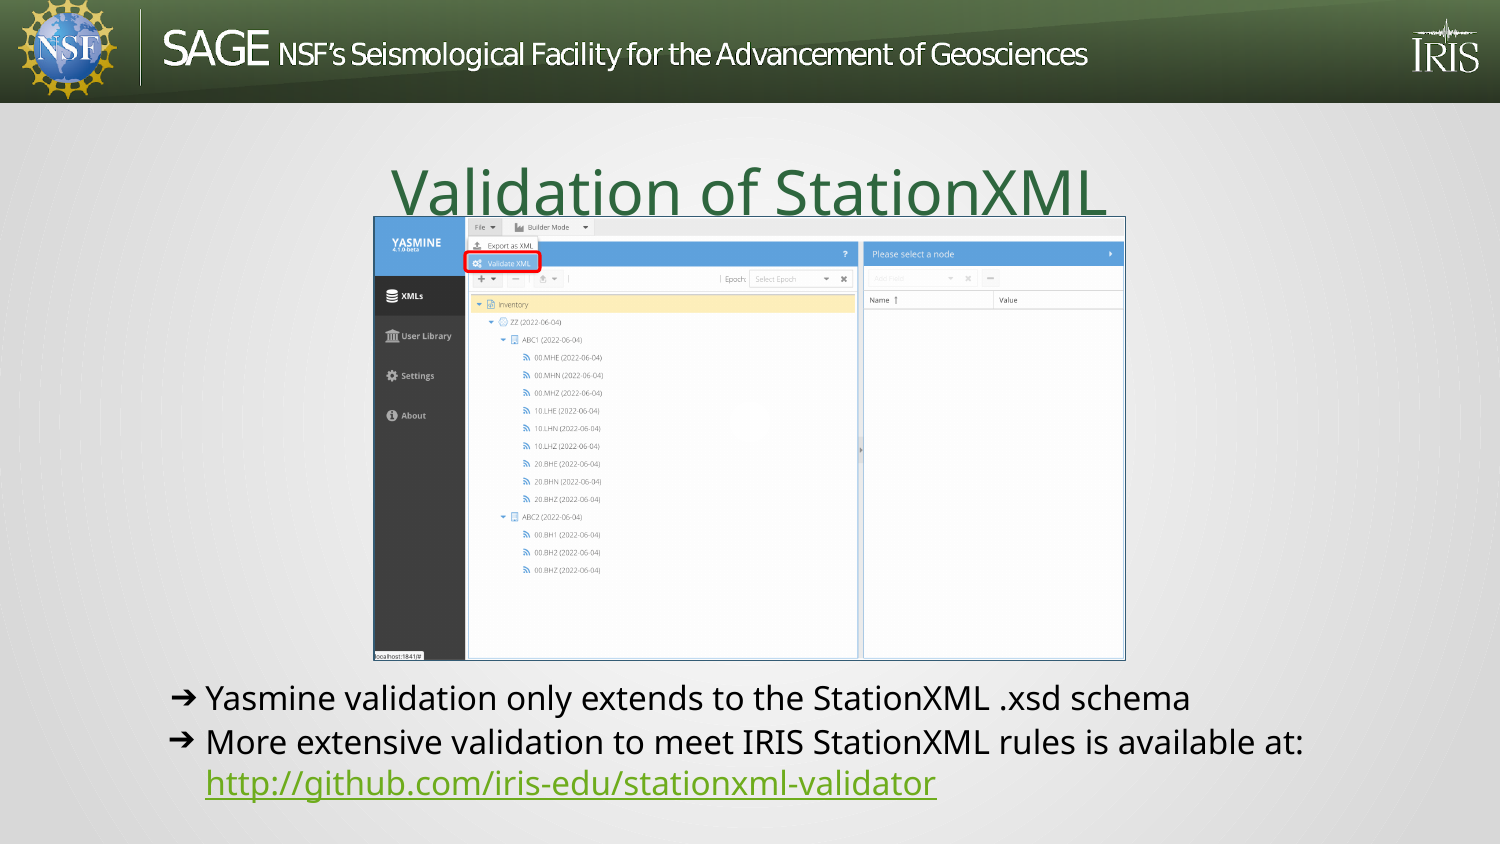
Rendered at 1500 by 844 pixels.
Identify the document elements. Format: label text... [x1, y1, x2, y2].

list Yasmine validation only extends to the StationXML .xsd schema More extensive validation to meet IRIS StationXML rules is available at: http://github.com/iris-edu/stationxml-validator [152, 669, 1347, 784]
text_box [374, 217, 1126, 661]
title Validation of StationXML [75, 103, 1425, 217]
picture [0, 0, 1500, 103]
